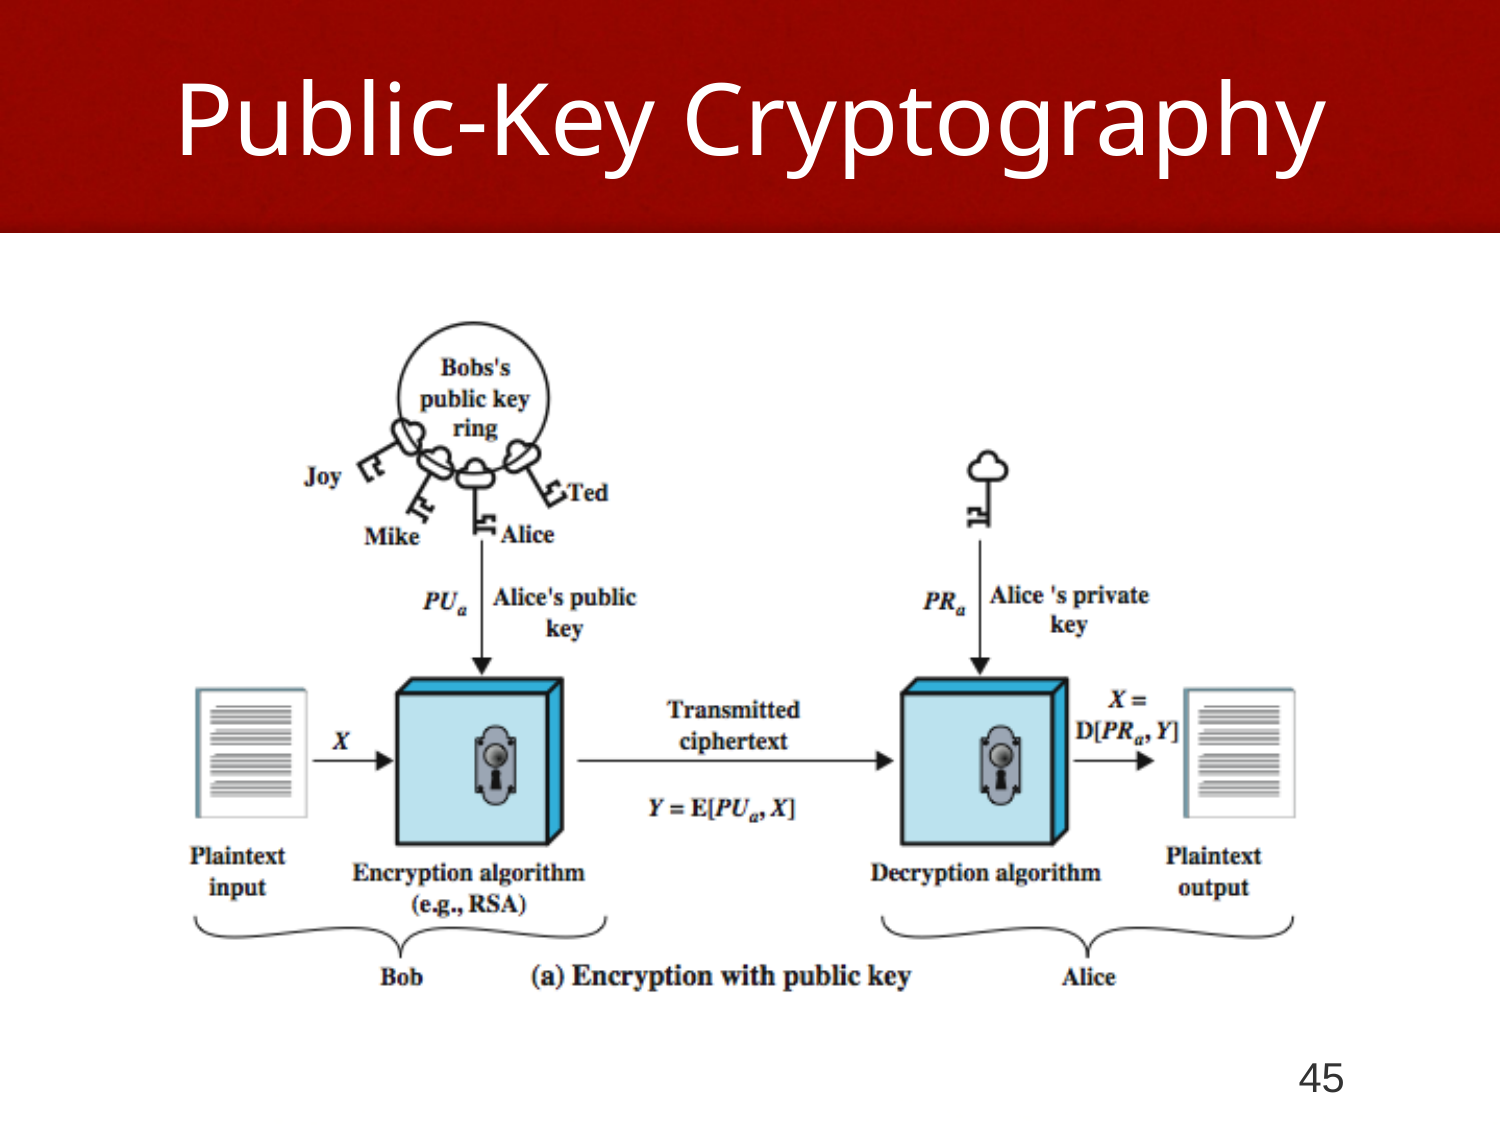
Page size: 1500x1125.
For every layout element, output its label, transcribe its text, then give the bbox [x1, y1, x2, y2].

slide_number 45 [1271, 1051, 1372, 1107]
picture [0, 0, 1500, 233]
picture [149, 299, 1338, 1015]
title Public-Key Cryptography [127, 10, 1372, 221]
